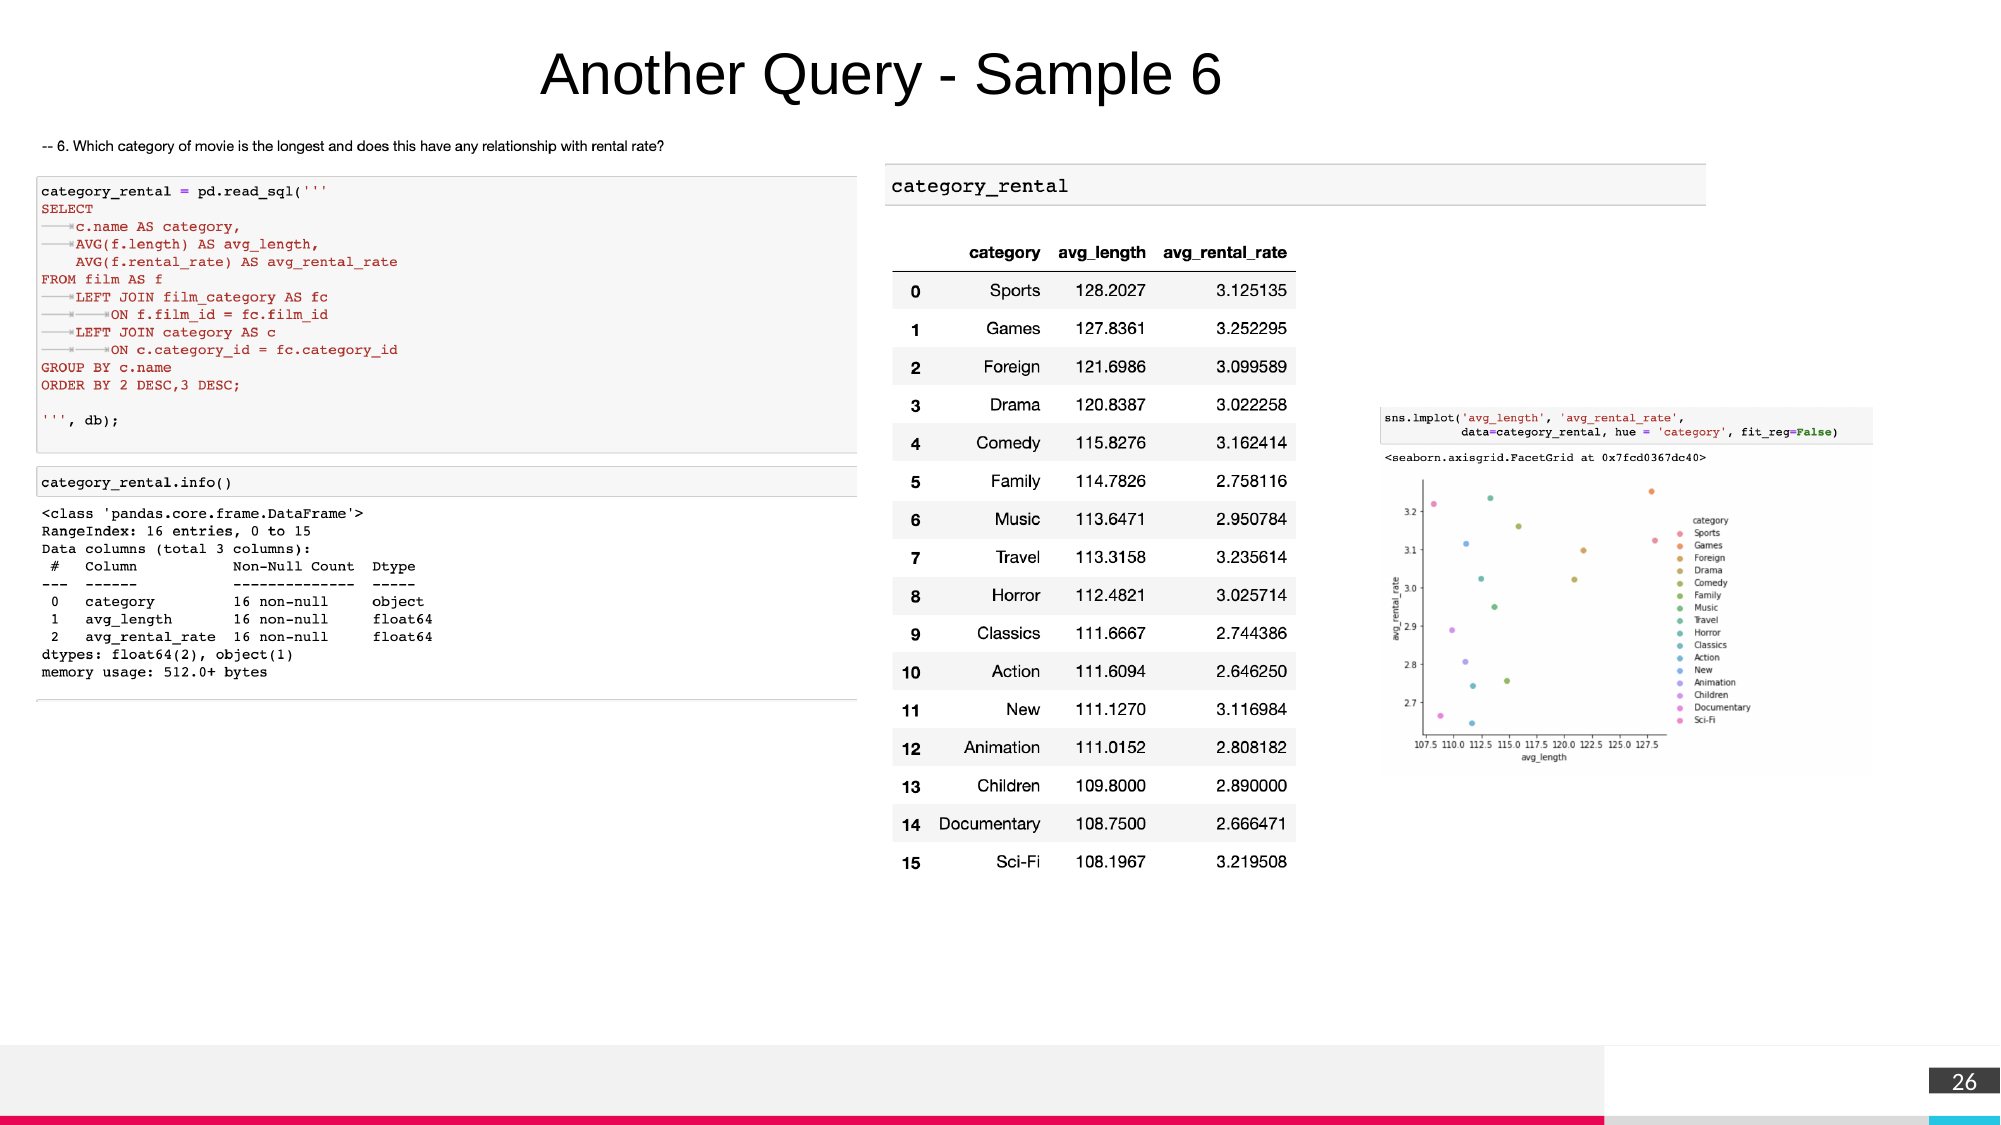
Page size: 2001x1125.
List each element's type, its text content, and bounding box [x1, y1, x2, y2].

picture [36, 127, 857, 702]
title Another Query - Sample 6 [539, 34, 1400, 107]
slide_number 26 [1928, 1067, 2000, 1094]
picture [885, 159, 1873, 887]
